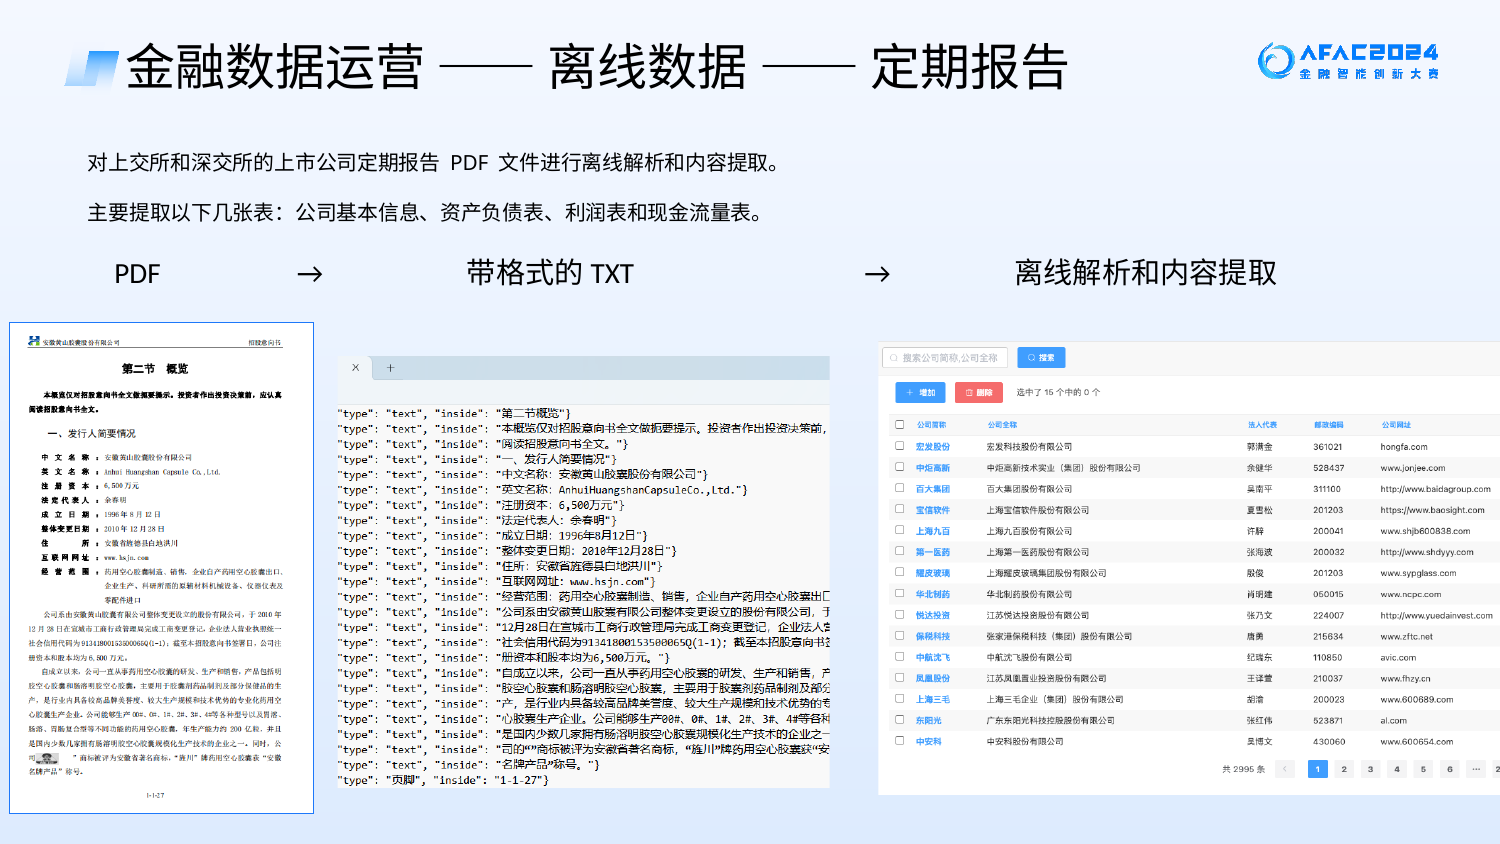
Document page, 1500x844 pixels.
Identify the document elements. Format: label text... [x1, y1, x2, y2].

picture [9, 322, 314, 814]
text_box 对上交所和深交所的上市公司定期报告 PDF 文件进行离线解析和内容提取。 主要提取以下几张表：公司基本信息、资产负债表、利润表和现金流量表。 [72, 142, 1424, 233]
picture [1333, 41, 1438, 79]
picture [337, 355, 830, 789]
text_box PDF → 带格式的TXT → 离线解析和内容提取 [103, 252, 1397, 789]
text_box 金融数据运营 —— 离线数据 —— 定期报告 [119, 34, 1333, 104]
picture [878, 341, 1500, 795]
